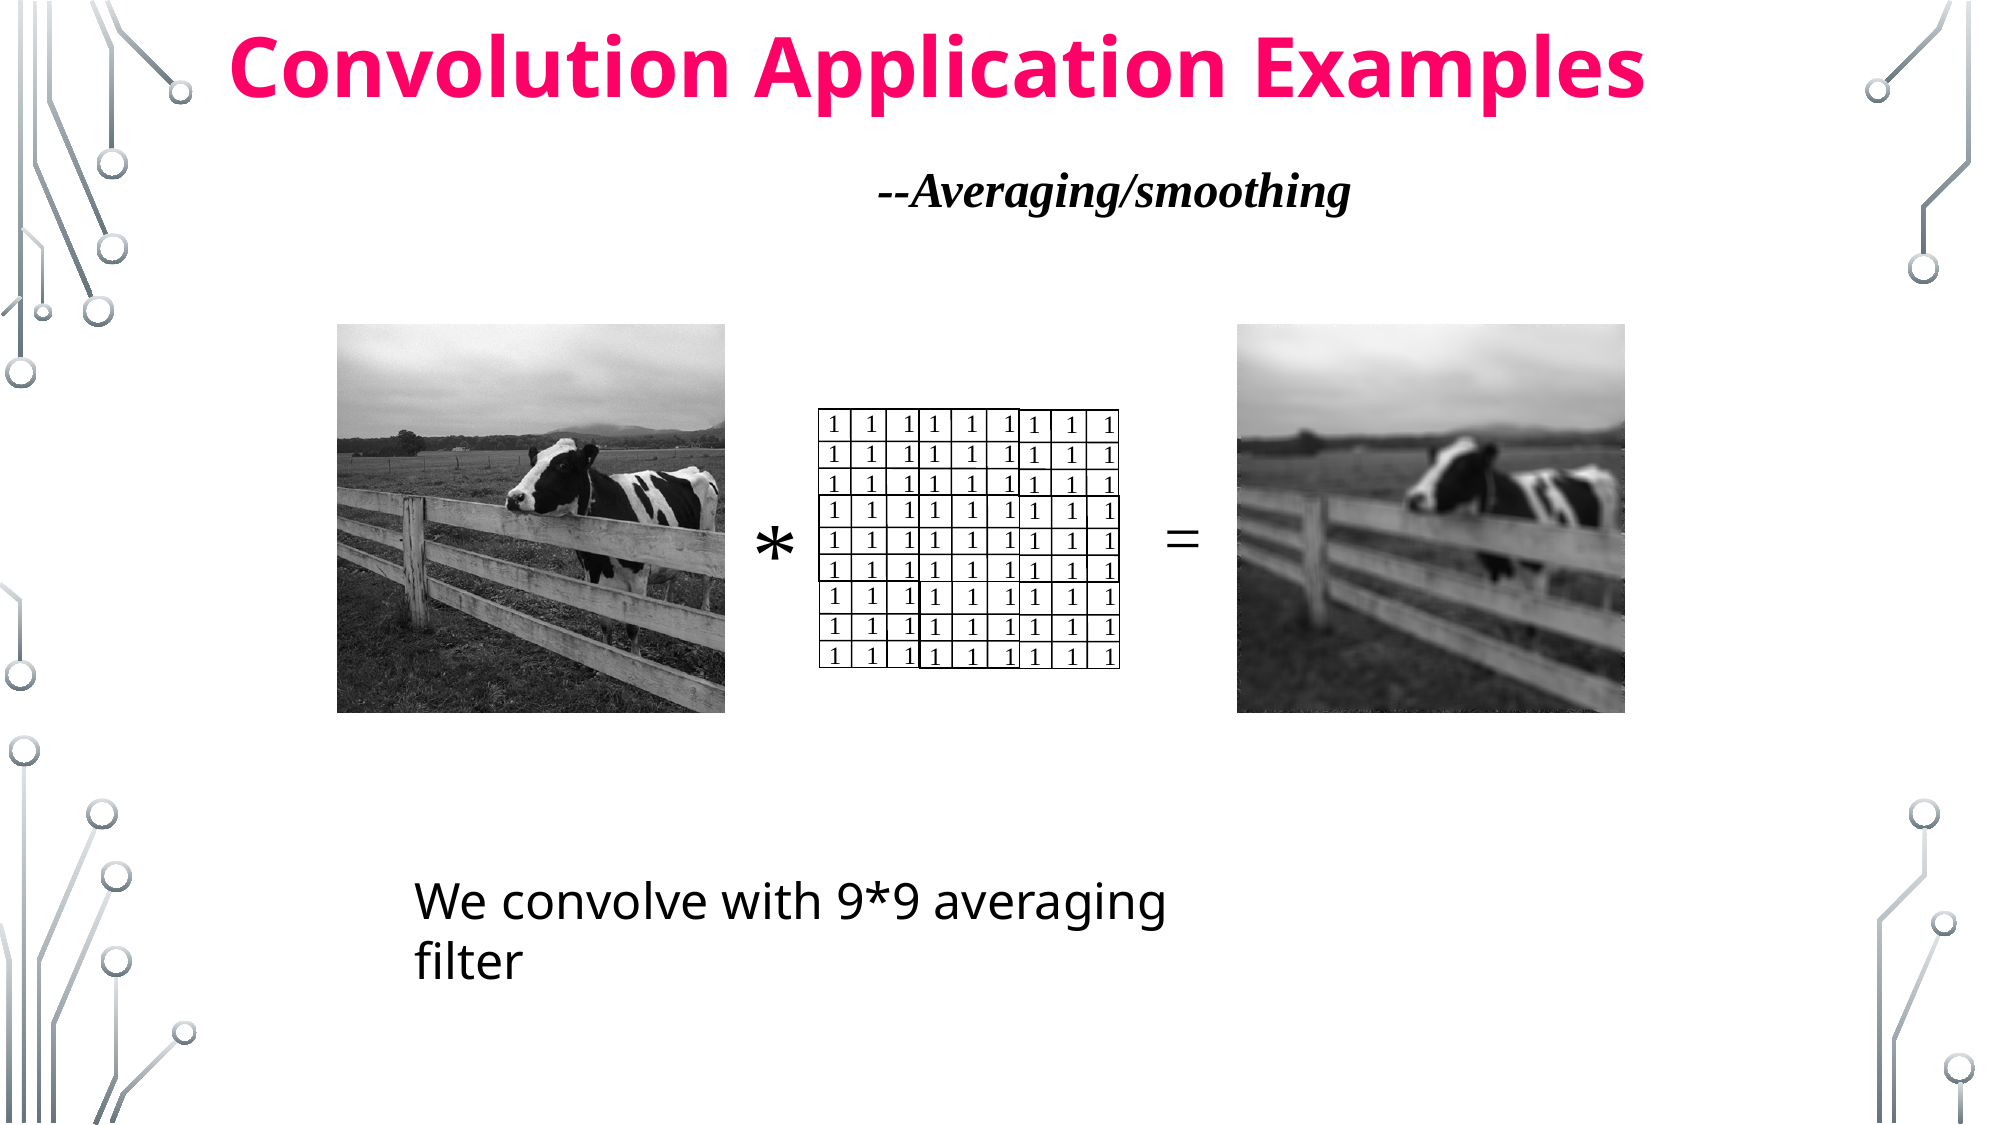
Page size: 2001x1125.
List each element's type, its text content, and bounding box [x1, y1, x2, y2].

picture [337, 324, 726, 713]
picture [1237, 324, 1626, 713]
text_box Convolution Application Examples [187, 6, 1688, 122]
text_box = [1150, 487, 1218, 583]
text_box --Averaging/smoothing [862, 149, 1713, 225]
text_box * [737, 487, 807, 613]
text_box We convolve with 9*9 averaging filter [399, 862, 1288, 998]
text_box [812, 399, 1139, 680]
